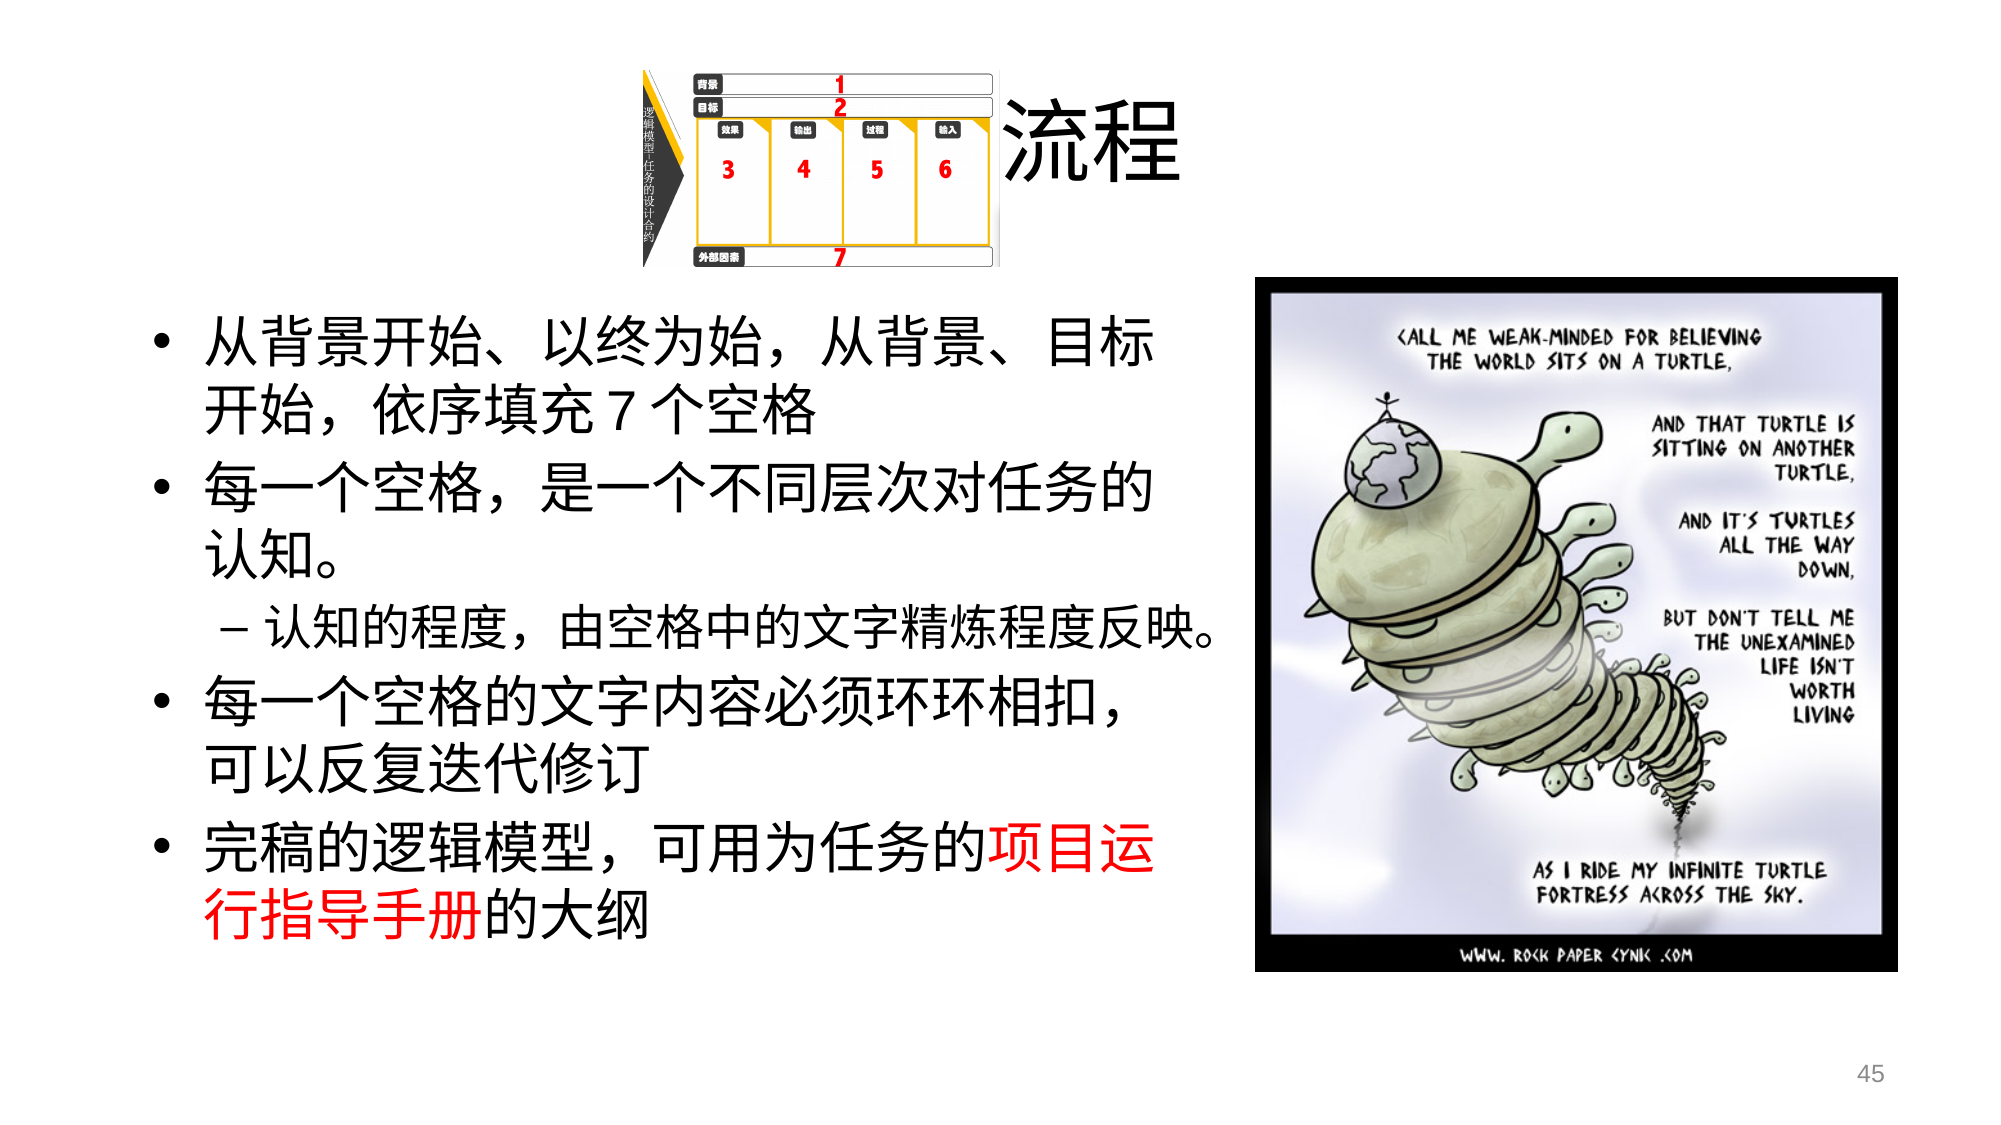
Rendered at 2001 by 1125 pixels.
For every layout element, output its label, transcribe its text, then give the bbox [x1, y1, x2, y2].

list 从背景开始、以终为始，从背景、目标开始，依序填充7个空格 每一个空格，是一个不同层次对任务的认知。 认知的程度，由空格中的文字精炼程度反映。 每一个空格的文字内容必须环环相扣，可以反复迭代修订 完稿的逻辑模型，可用为任务的项目运行指导手册的大纲 [137, 299, 1213, 1014]
picture [643, 70, 1001, 267]
slide_number 45 [1433, 1042, 1900, 1103]
title 撰写流程 [99, 45, 1900, 233]
picture [1255, 277, 1898, 973]
